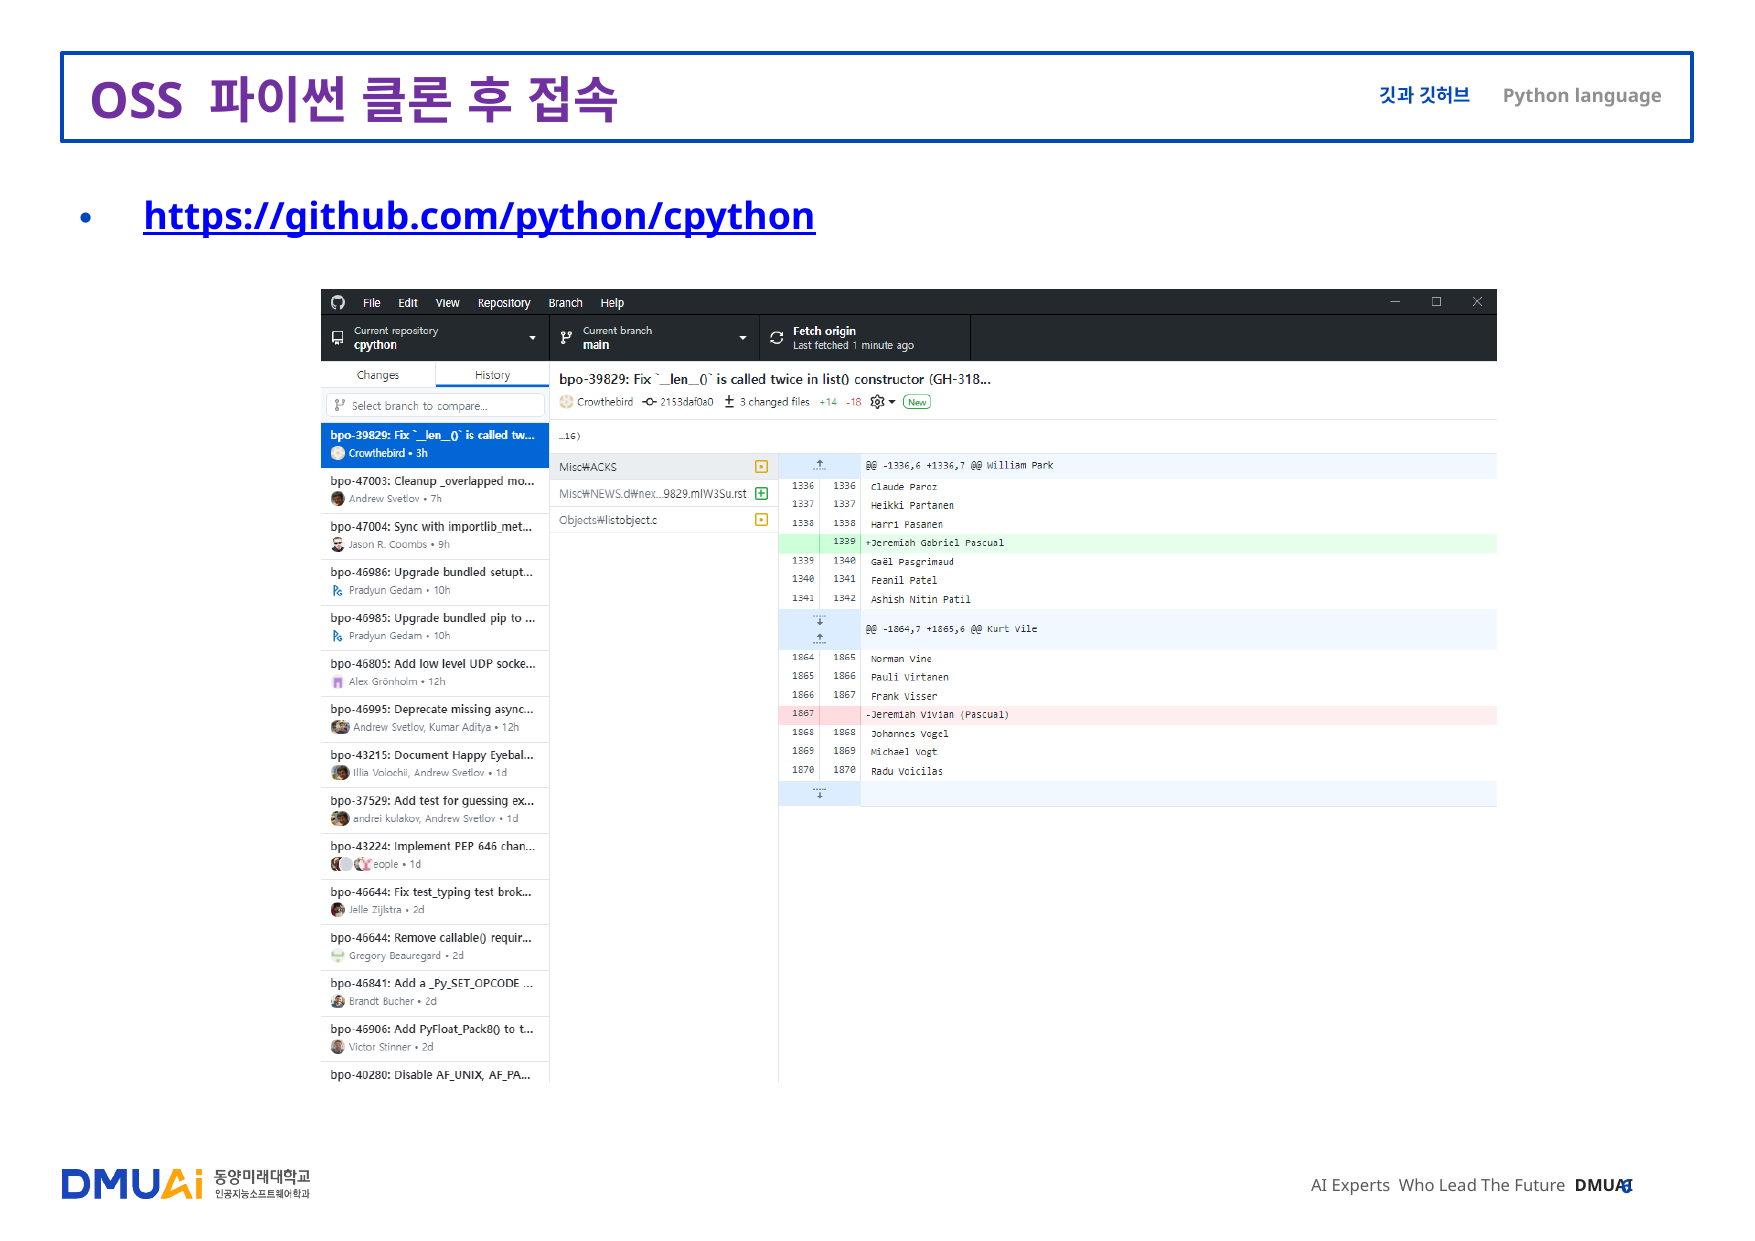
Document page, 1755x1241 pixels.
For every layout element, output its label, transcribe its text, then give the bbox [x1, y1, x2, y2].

list https://github.com/python/cpython [62, 183, 1681, 1140]
picture [62, 1169, 310, 1199]
title OSS 파이썬 클론 후 접속 [72, 69, 1055, 128]
picture [321, 289, 1497, 1083]
